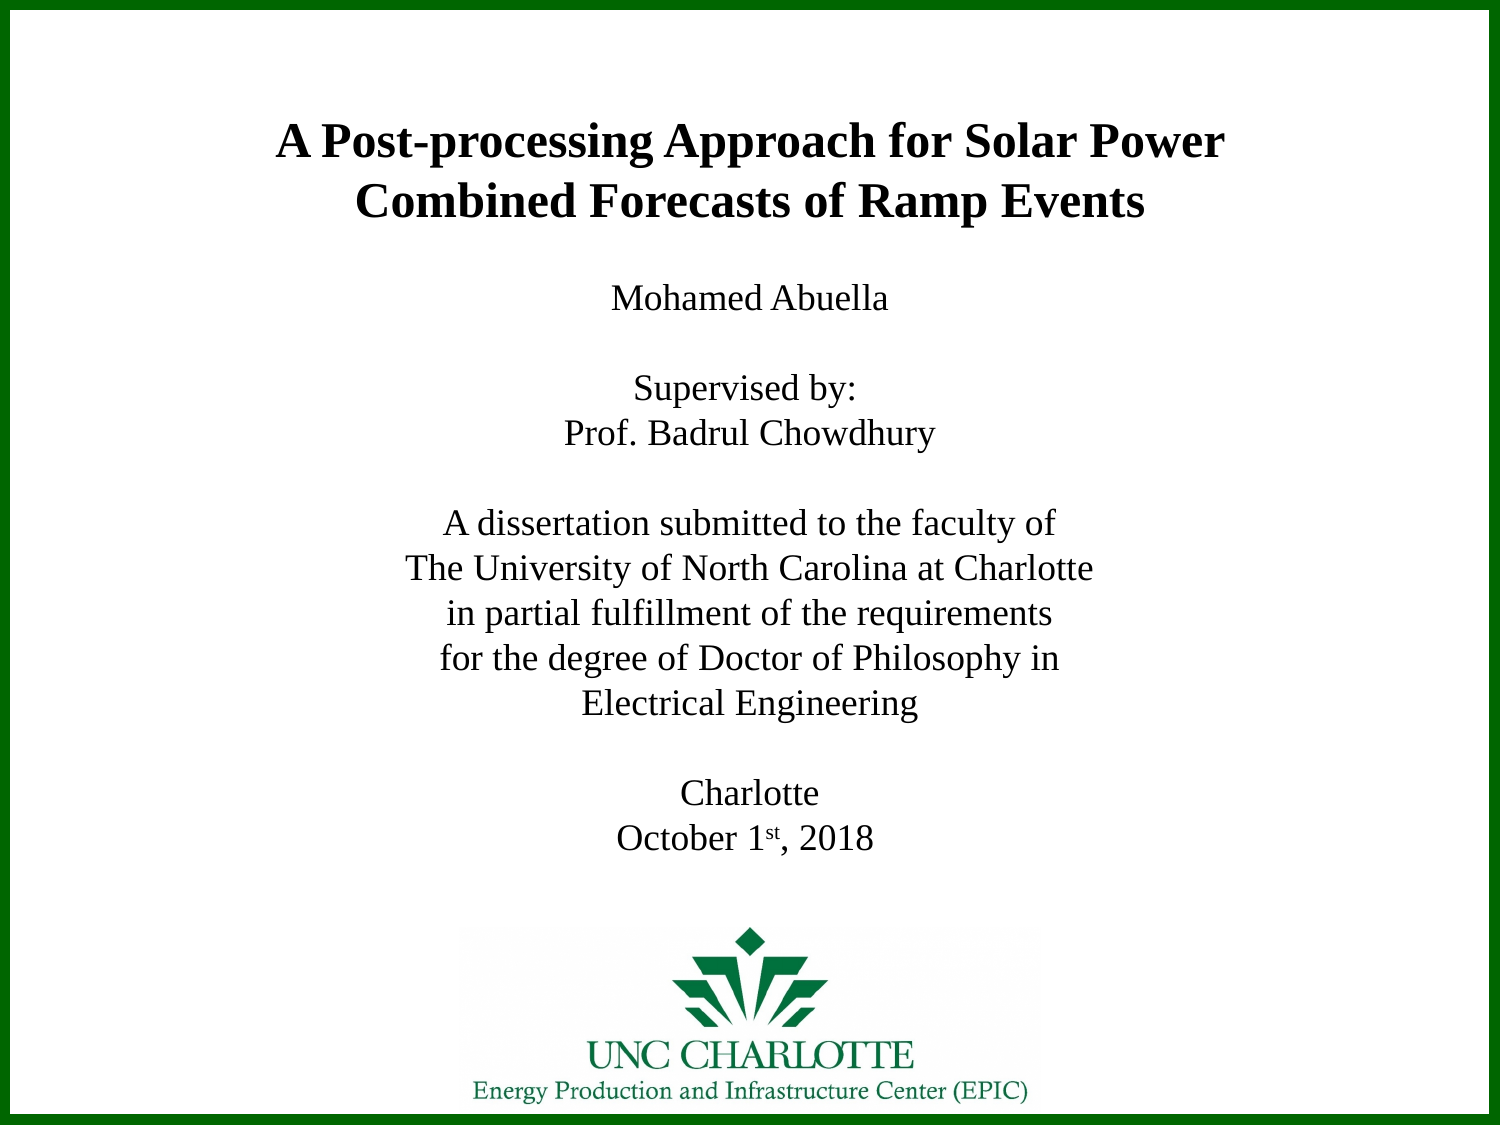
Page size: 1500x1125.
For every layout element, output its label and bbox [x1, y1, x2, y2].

picture [459, 927, 1041, 1117]
text_box [0, 0, 1500, 1125]
